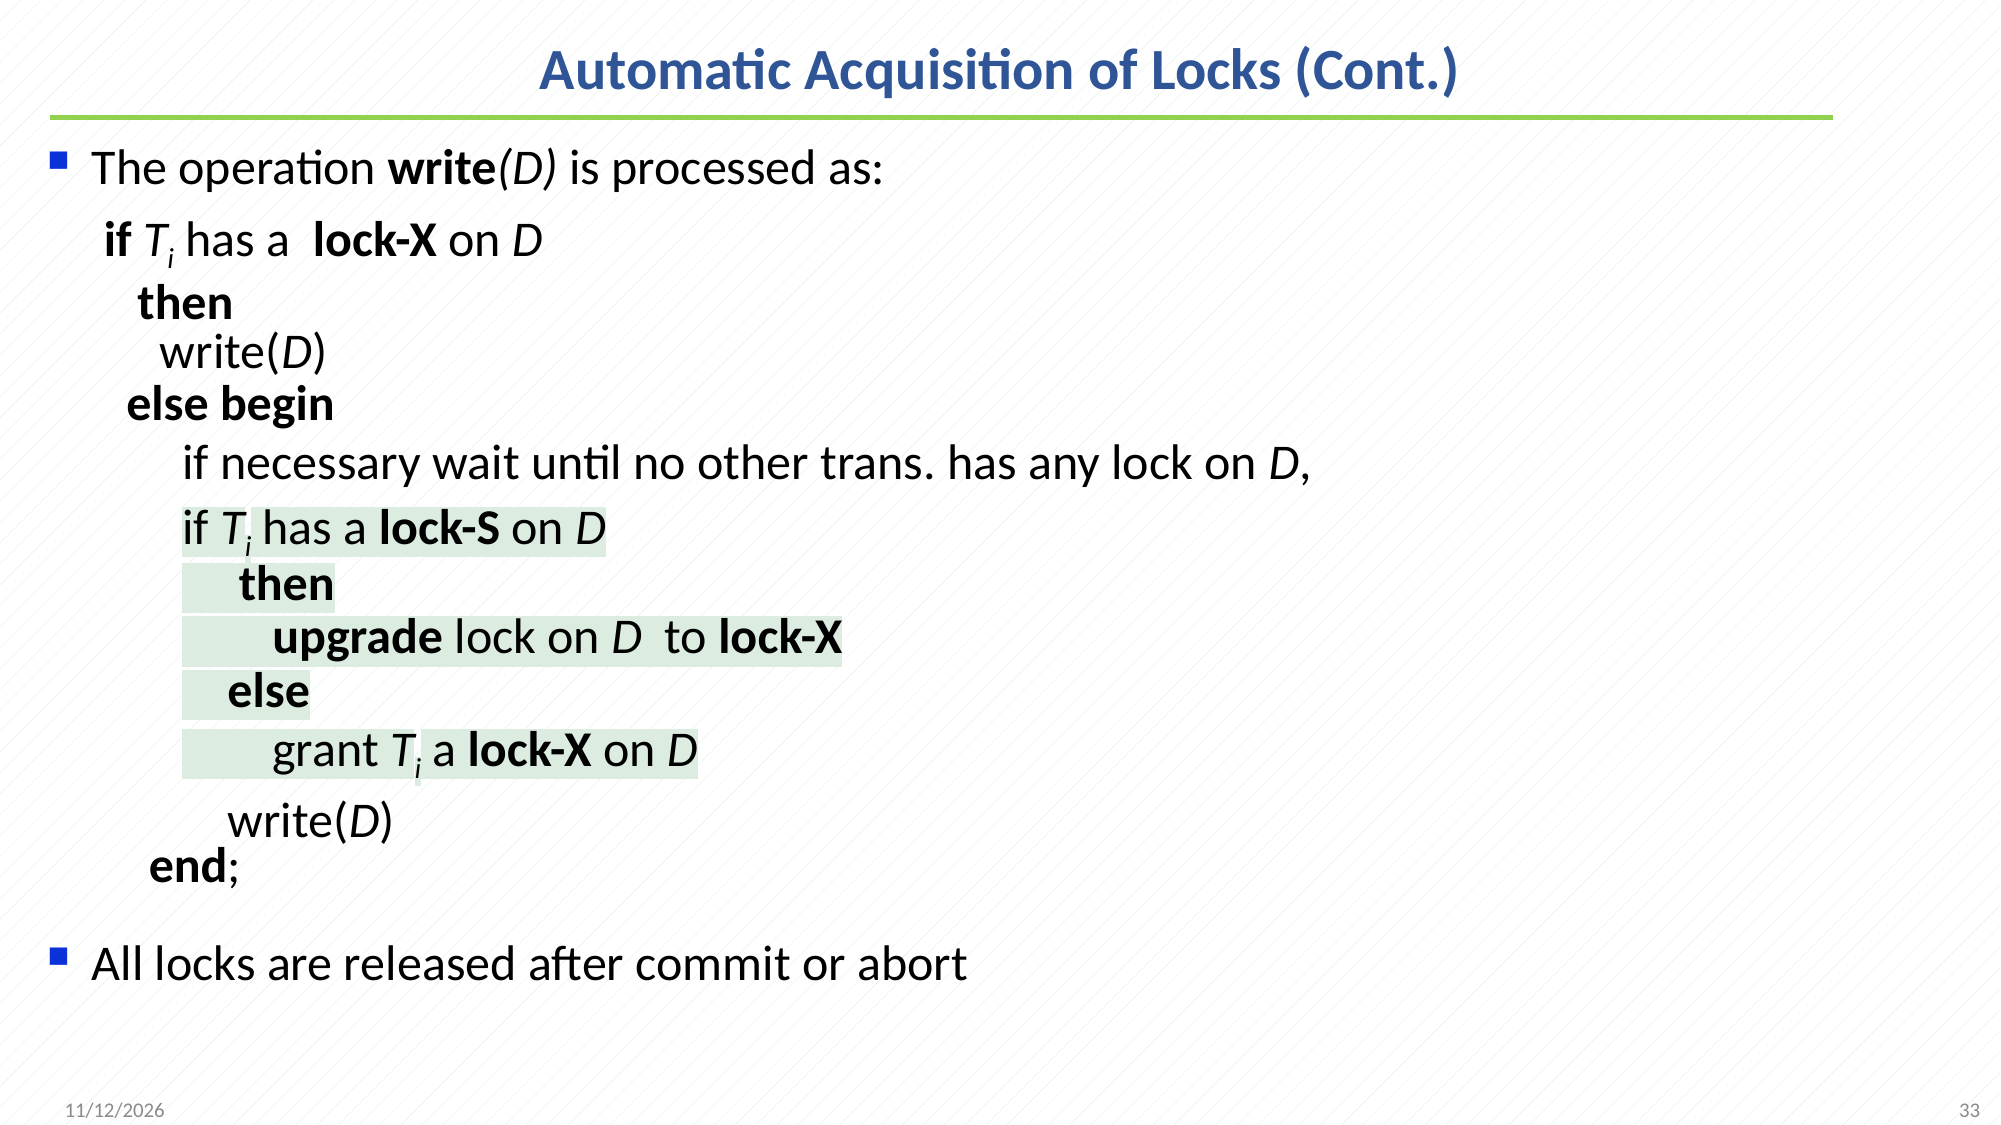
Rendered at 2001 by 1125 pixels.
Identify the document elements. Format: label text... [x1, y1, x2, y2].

slide_number 33 [1545, 1079, 1996, 1125]
title Automatic Acquisition of Locks (Cont.) [50, 13, 1949, 126]
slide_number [49, 1079, 500, 1125]
list The operation write(D) is processed as: if Ti has a lock-X on D then write(D) else begin if necessary wait until no other trans. has any lock on D, if Ti has a lock-S on D then upgrade lock on D to lock-X else grant Ti a lock-X on D write(D) end; All locks are released after commit or abort [32, 126, 1974, 1081]
